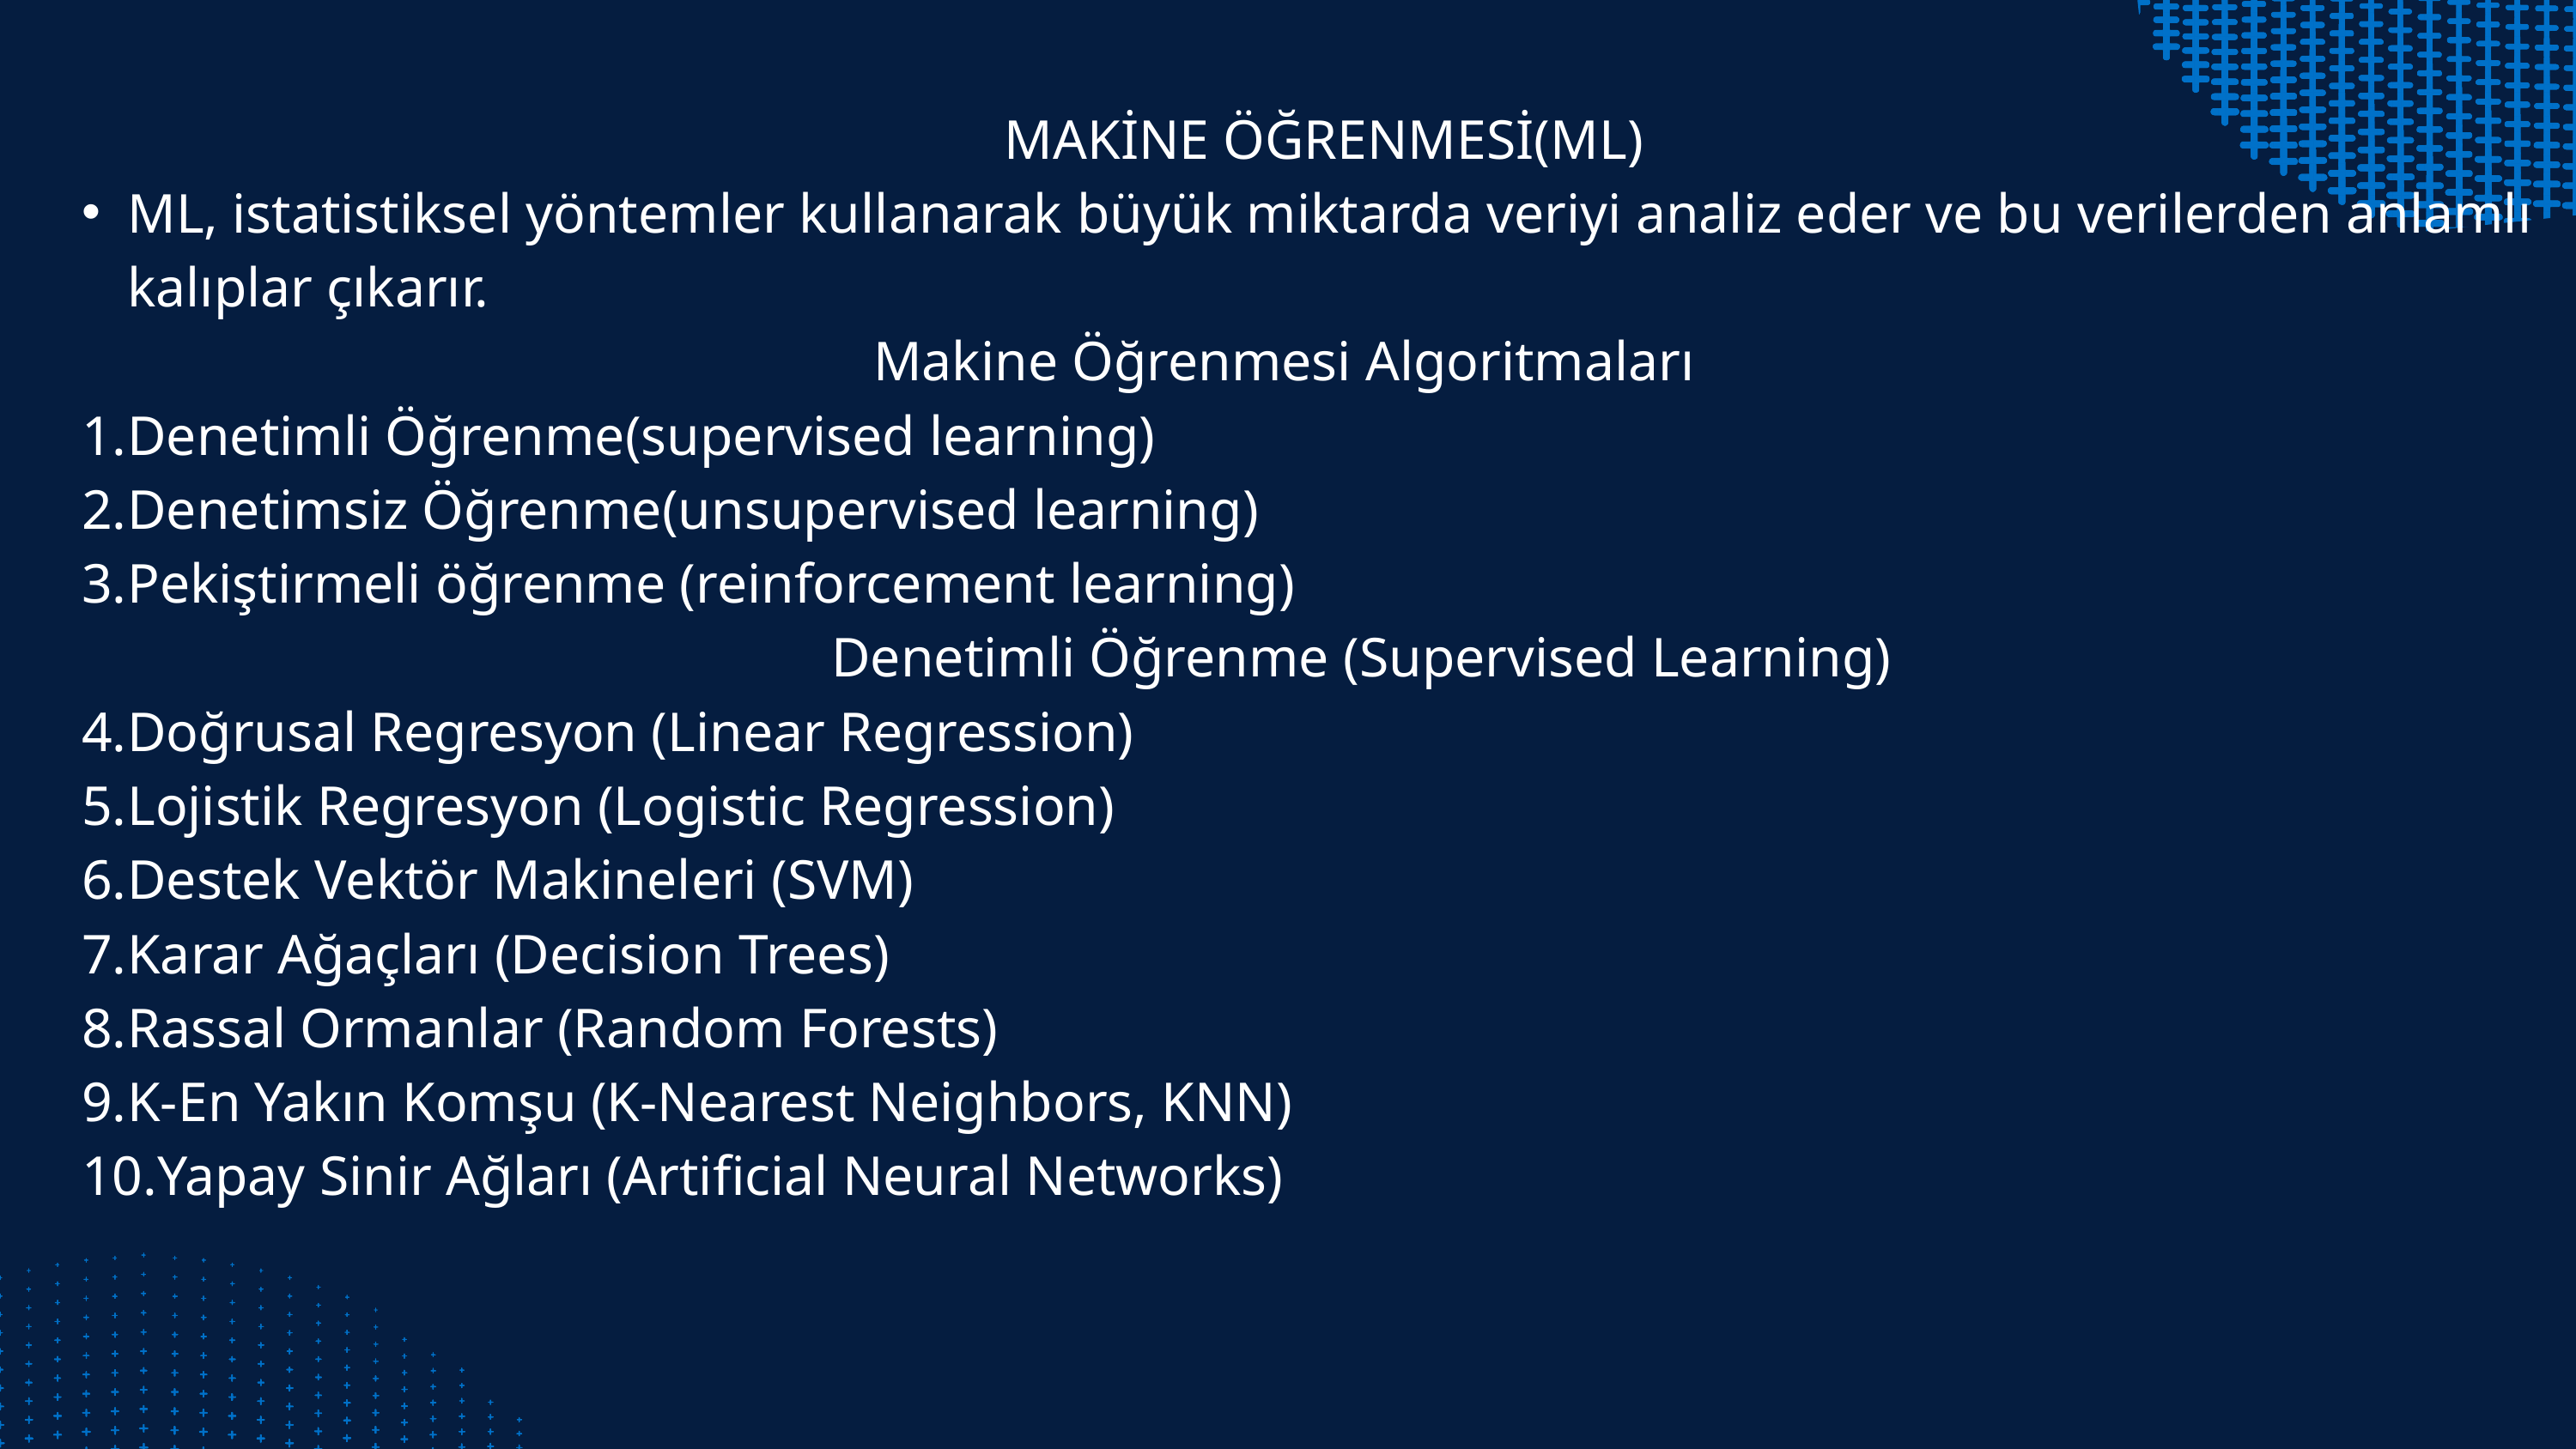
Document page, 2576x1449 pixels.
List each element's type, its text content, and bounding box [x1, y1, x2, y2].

text_box [0, 1252, 36, 1449]
text_box [2137, 0, 2576, 95]
text_box MAKİNE ÖĞRENMESİ(ML) ML, istatistiksel yöntemler kullanarak büyük miktarda veriyi analiz eder ve bu verilerden anlamlı kalıplar çıkarır. Makine Öğrenmesi Algoritmaları Denetimli Öğrenme(supervised learning) Denetimsiz Öğrenme(unsupervised learning) Pekiştirmeli öğrenme (reinforcement learning) Denetimli Öğrenme (Supervised Learning) Doğrusal Regresyon (Linear Regression) Lojistik Regresyon (Logistic Regression) Destek Vektör Makineleri (SVM) Karar Ağaçları (Decision Trees) Rassal Ormanlar (Random Forests) K-En Yakın Komşu (K-Nearest Neighbors, KNN) Yapay Sinir Ağları (Artificial Neural Networks) [36, 95, 2576, 1449]
